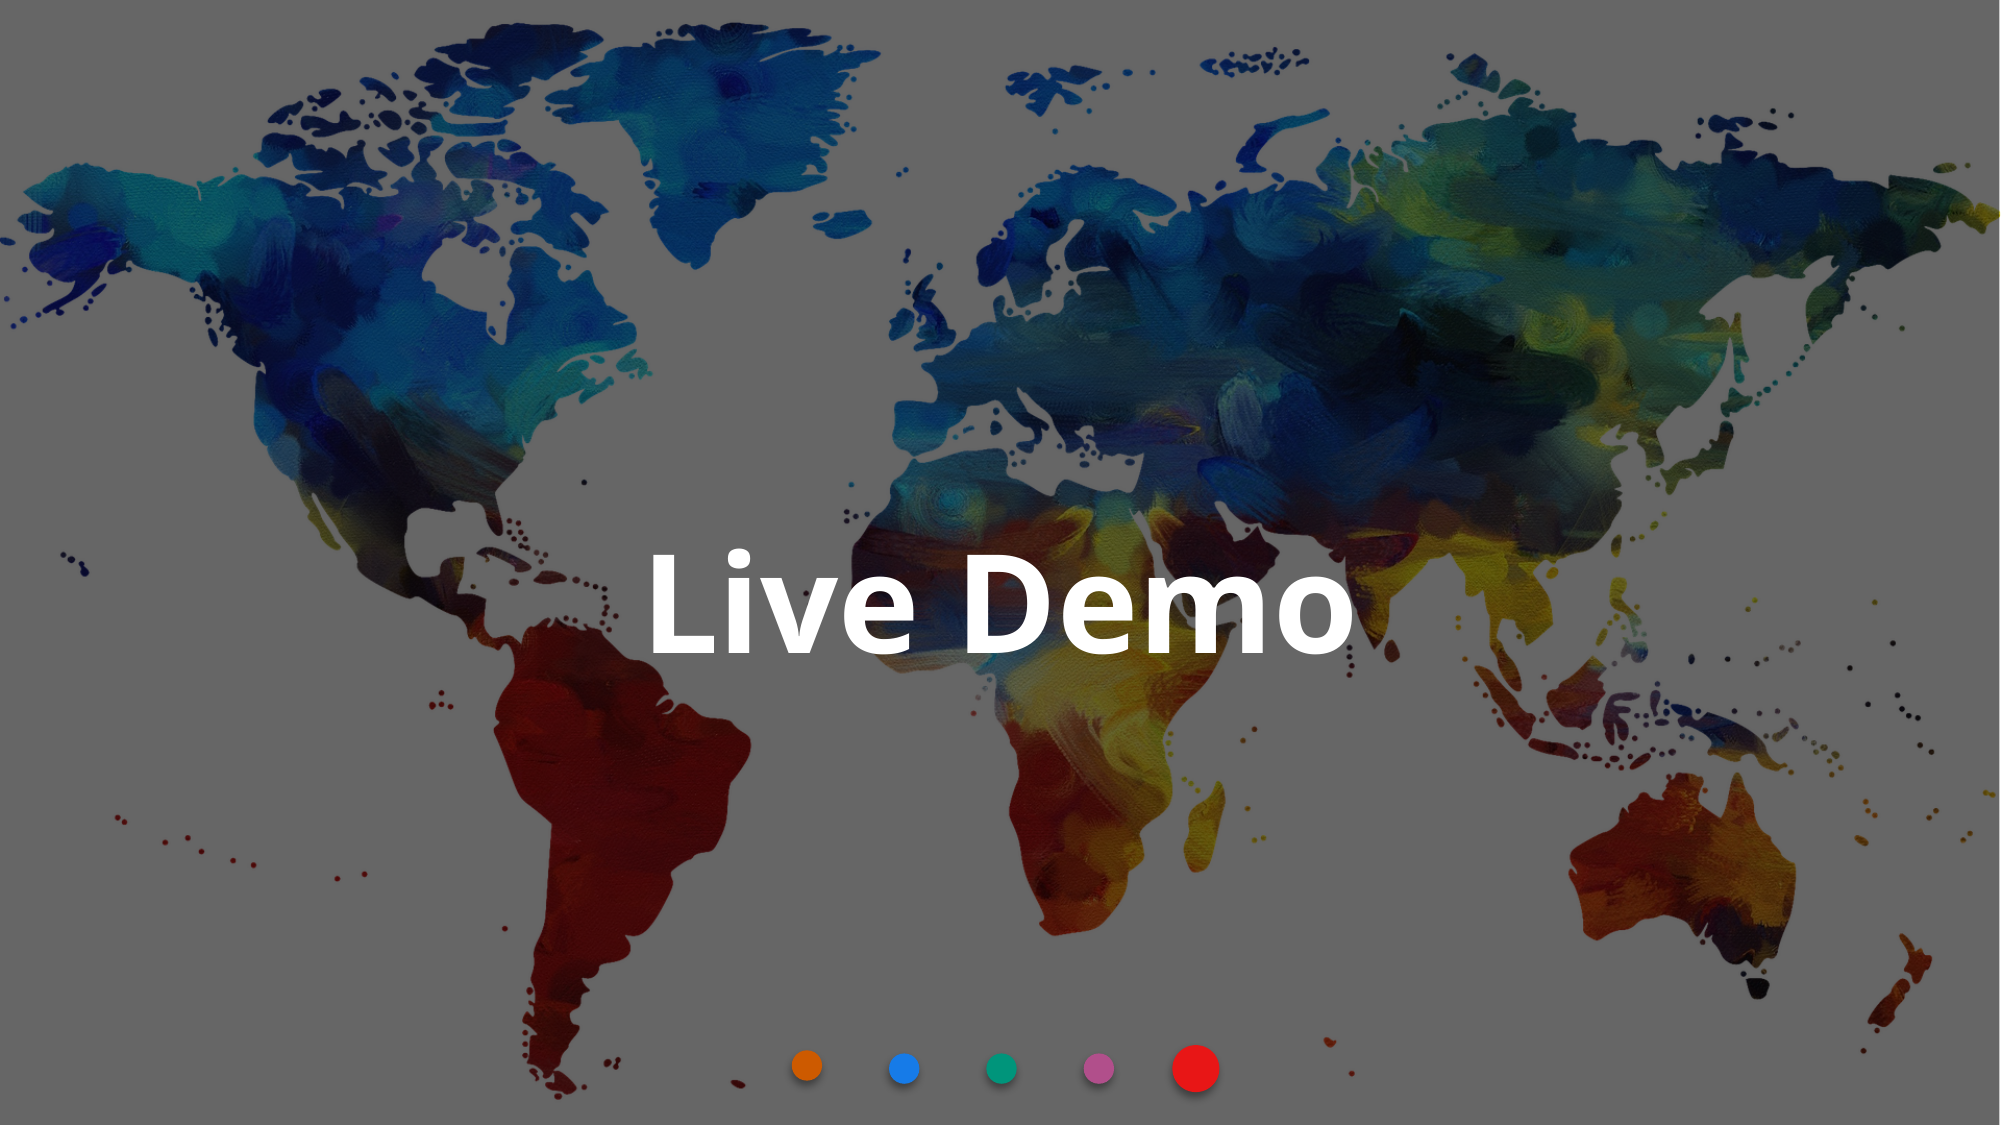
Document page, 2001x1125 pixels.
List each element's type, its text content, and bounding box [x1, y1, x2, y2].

title Live Demo [249, 184, 1750, 691]
text_box [985, 1052, 1018, 1085]
text_box [887, 1052, 921, 1085]
text_box [1082, 1052, 1116, 1085]
text_box [790, 1049, 824, 1082]
text_box [0, 0, 2000, 1125]
text_box [1171, 1044, 1221, 1094]
